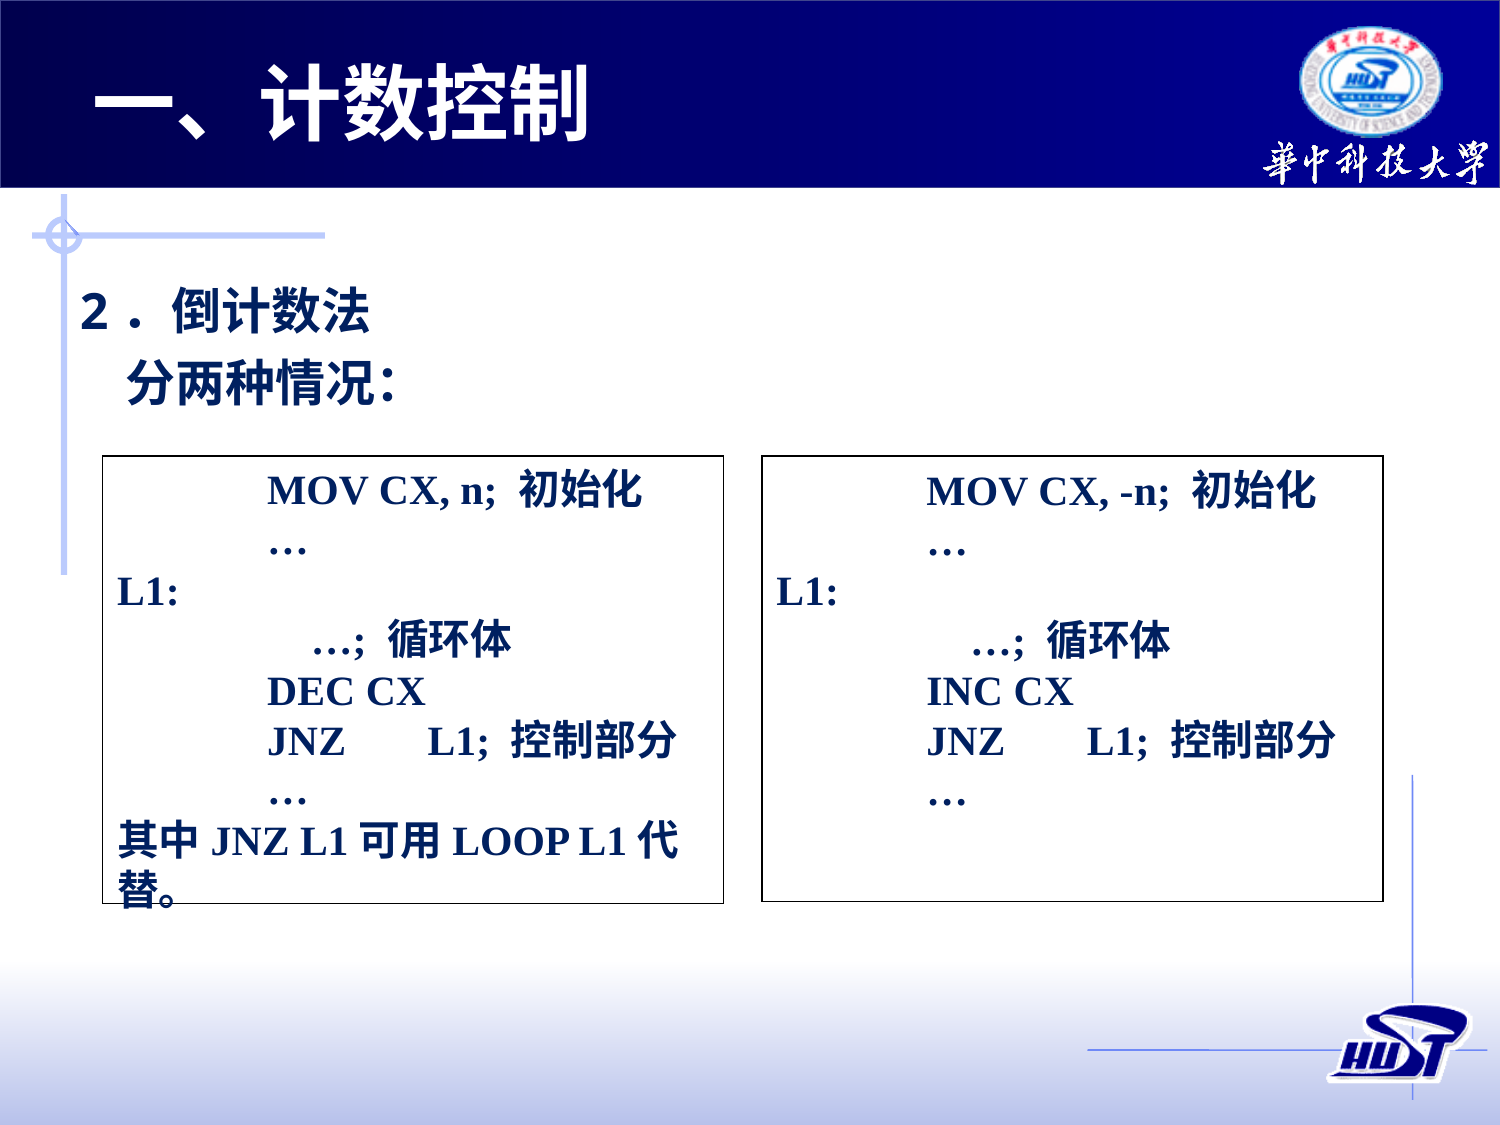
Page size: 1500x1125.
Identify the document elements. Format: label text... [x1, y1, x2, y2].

picture [1262, 140, 1488, 185]
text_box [102, 455, 1384, 904]
picture [1299, 26, 1443, 138]
text_box 2．倒计数法 分两种情况： [64, 259, 1412, 419]
text_box 一、计数控制 [77, 43, 607, 159]
